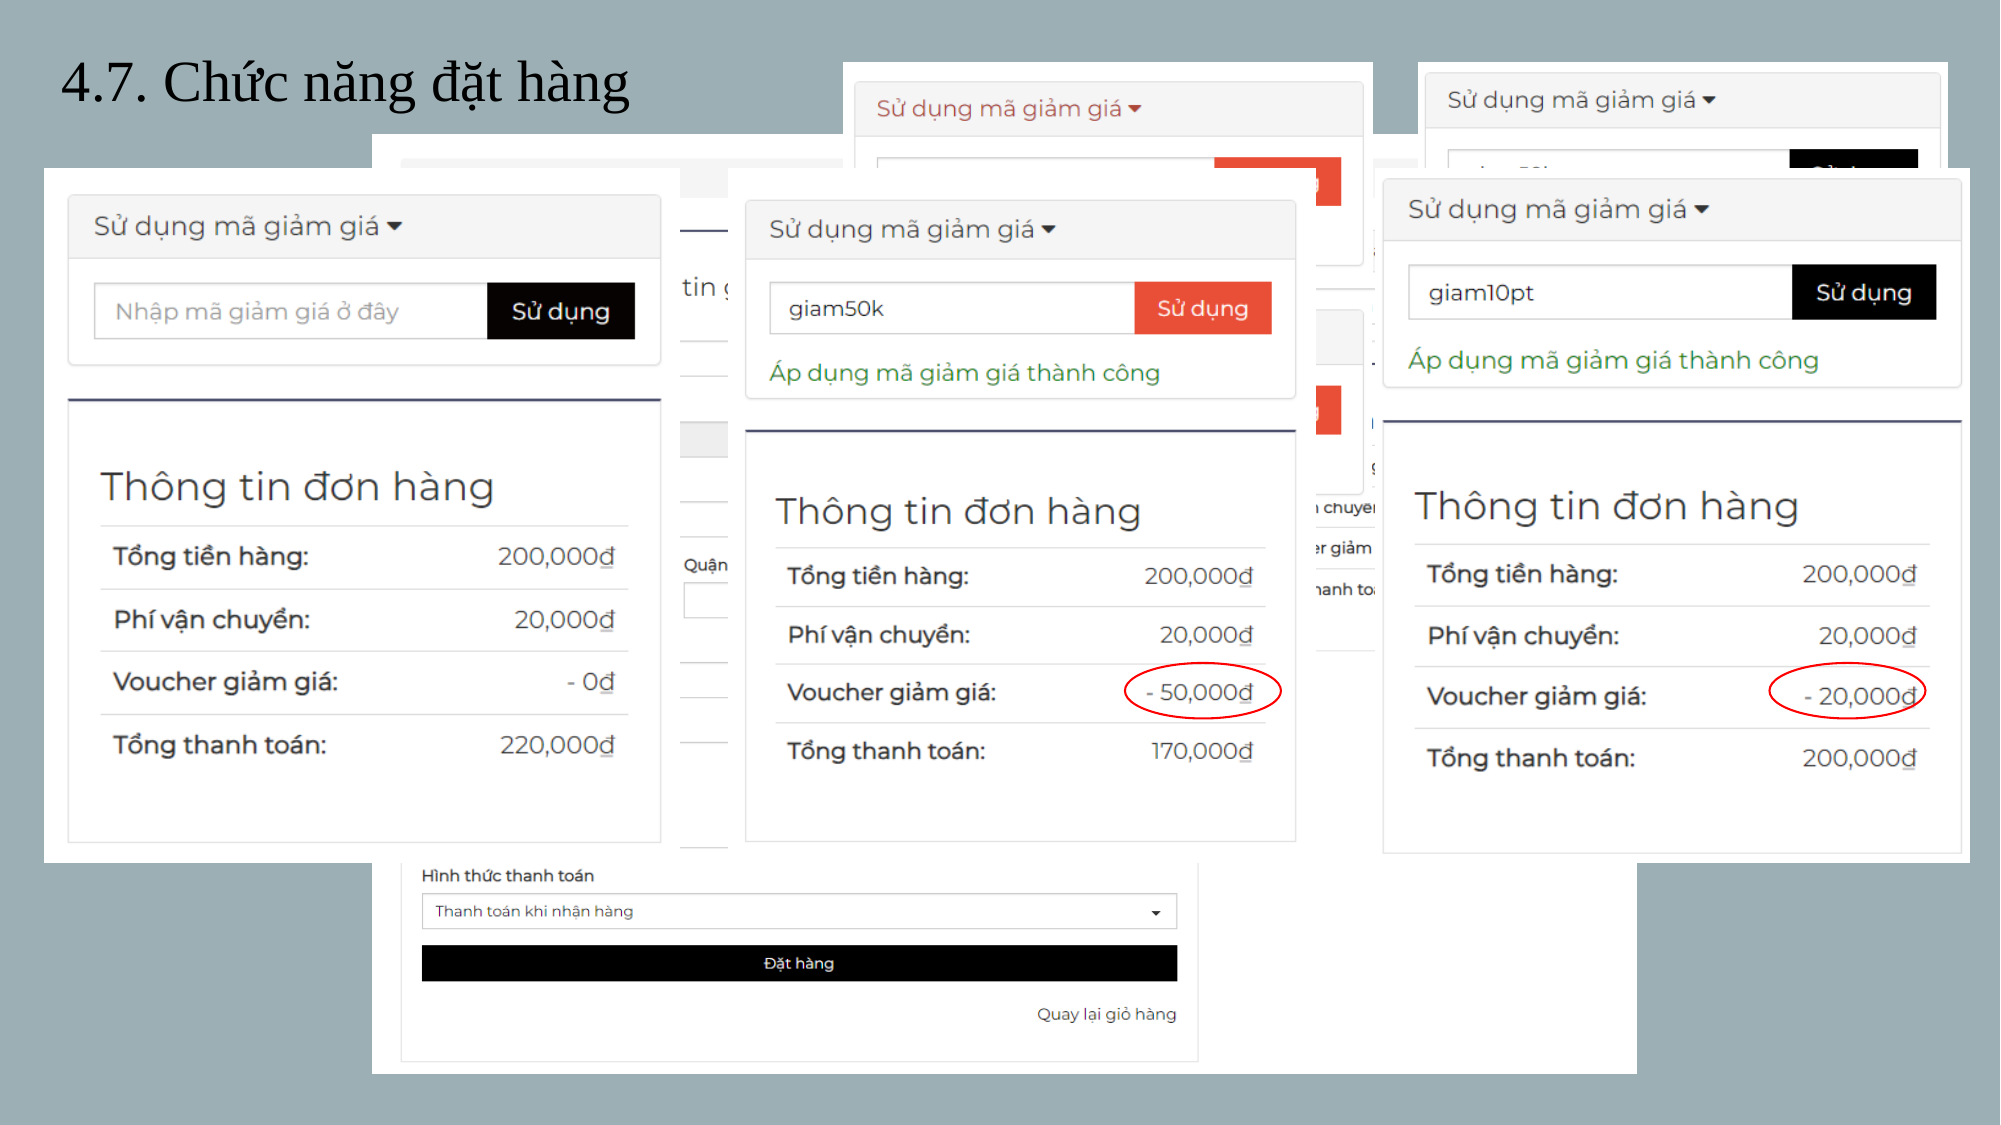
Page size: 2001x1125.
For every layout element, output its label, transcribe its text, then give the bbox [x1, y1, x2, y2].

text_box 4.7. Chức năng đặt hàng [47, 35, 646, 121]
picture [44, 62, 1970, 1074]
